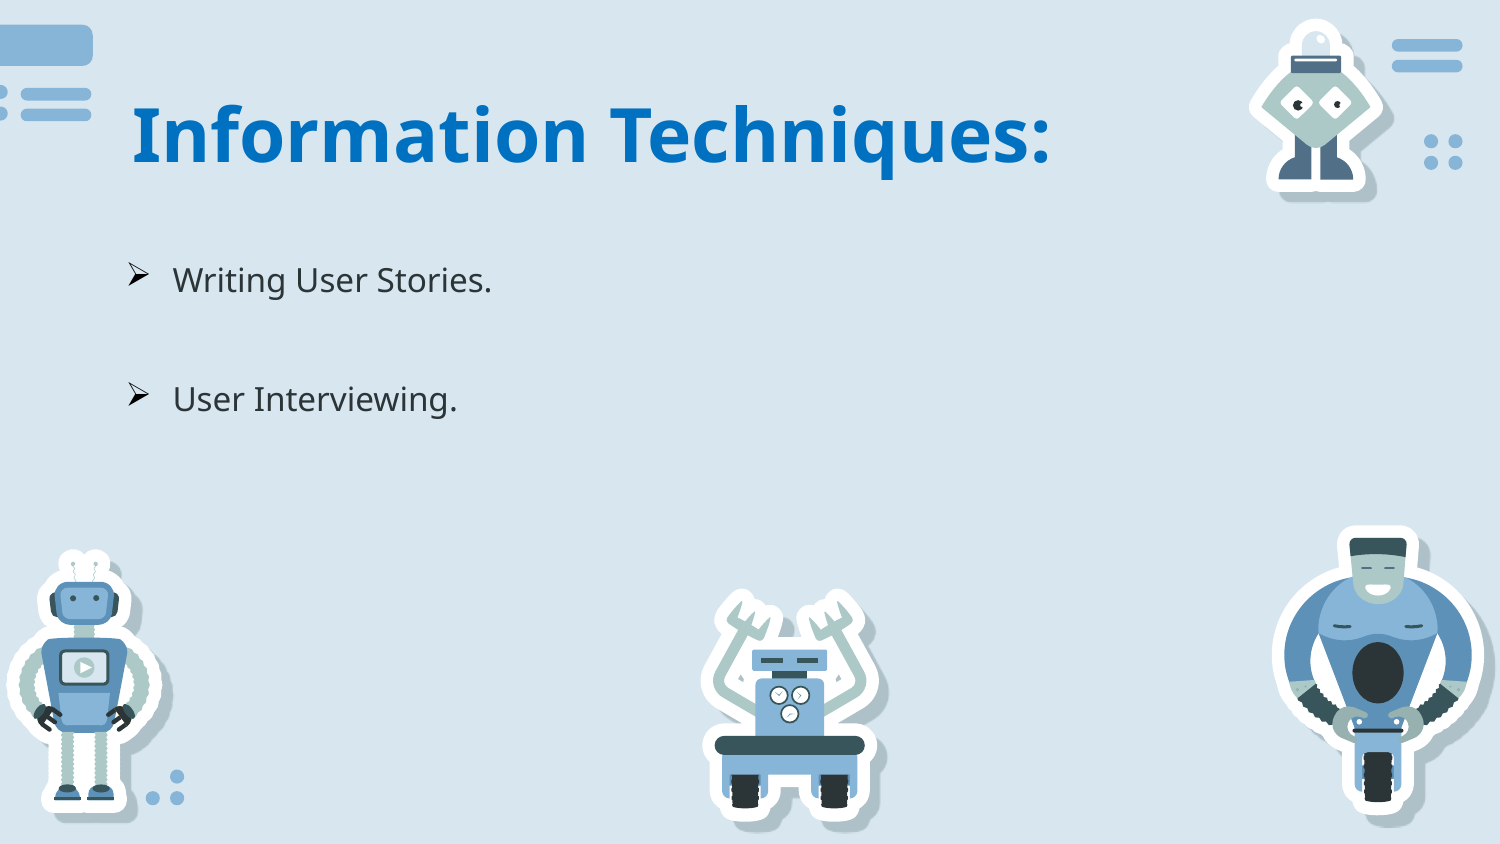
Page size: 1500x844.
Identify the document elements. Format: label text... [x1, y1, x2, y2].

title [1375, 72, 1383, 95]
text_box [1283, 537, 1473, 804]
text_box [18, 561, 151, 801]
text_box Writing User Stories. User Interviewing. [110, 243, 1377, 584]
title Information Techniques: [116, 72, 1279, 195]
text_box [1261, 30, 1371, 180]
title Information Techniques: [1375, 135, 1383, 195]
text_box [710, 600, 870, 810]
